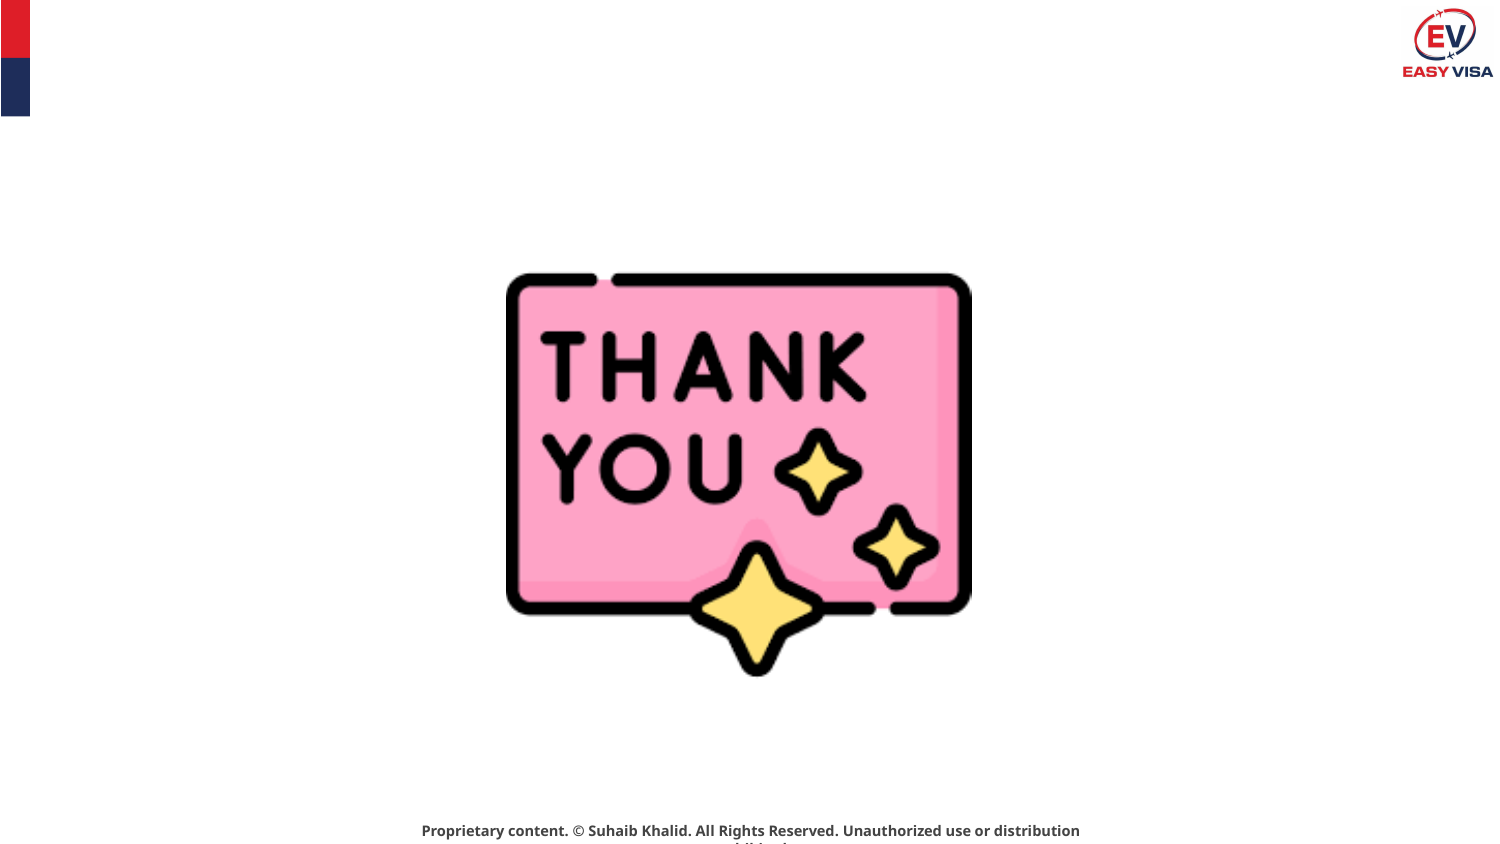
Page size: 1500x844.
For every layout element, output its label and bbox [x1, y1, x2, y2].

picture [506, 242, 973, 709]
picture [1401, 6, 1494, 79]
